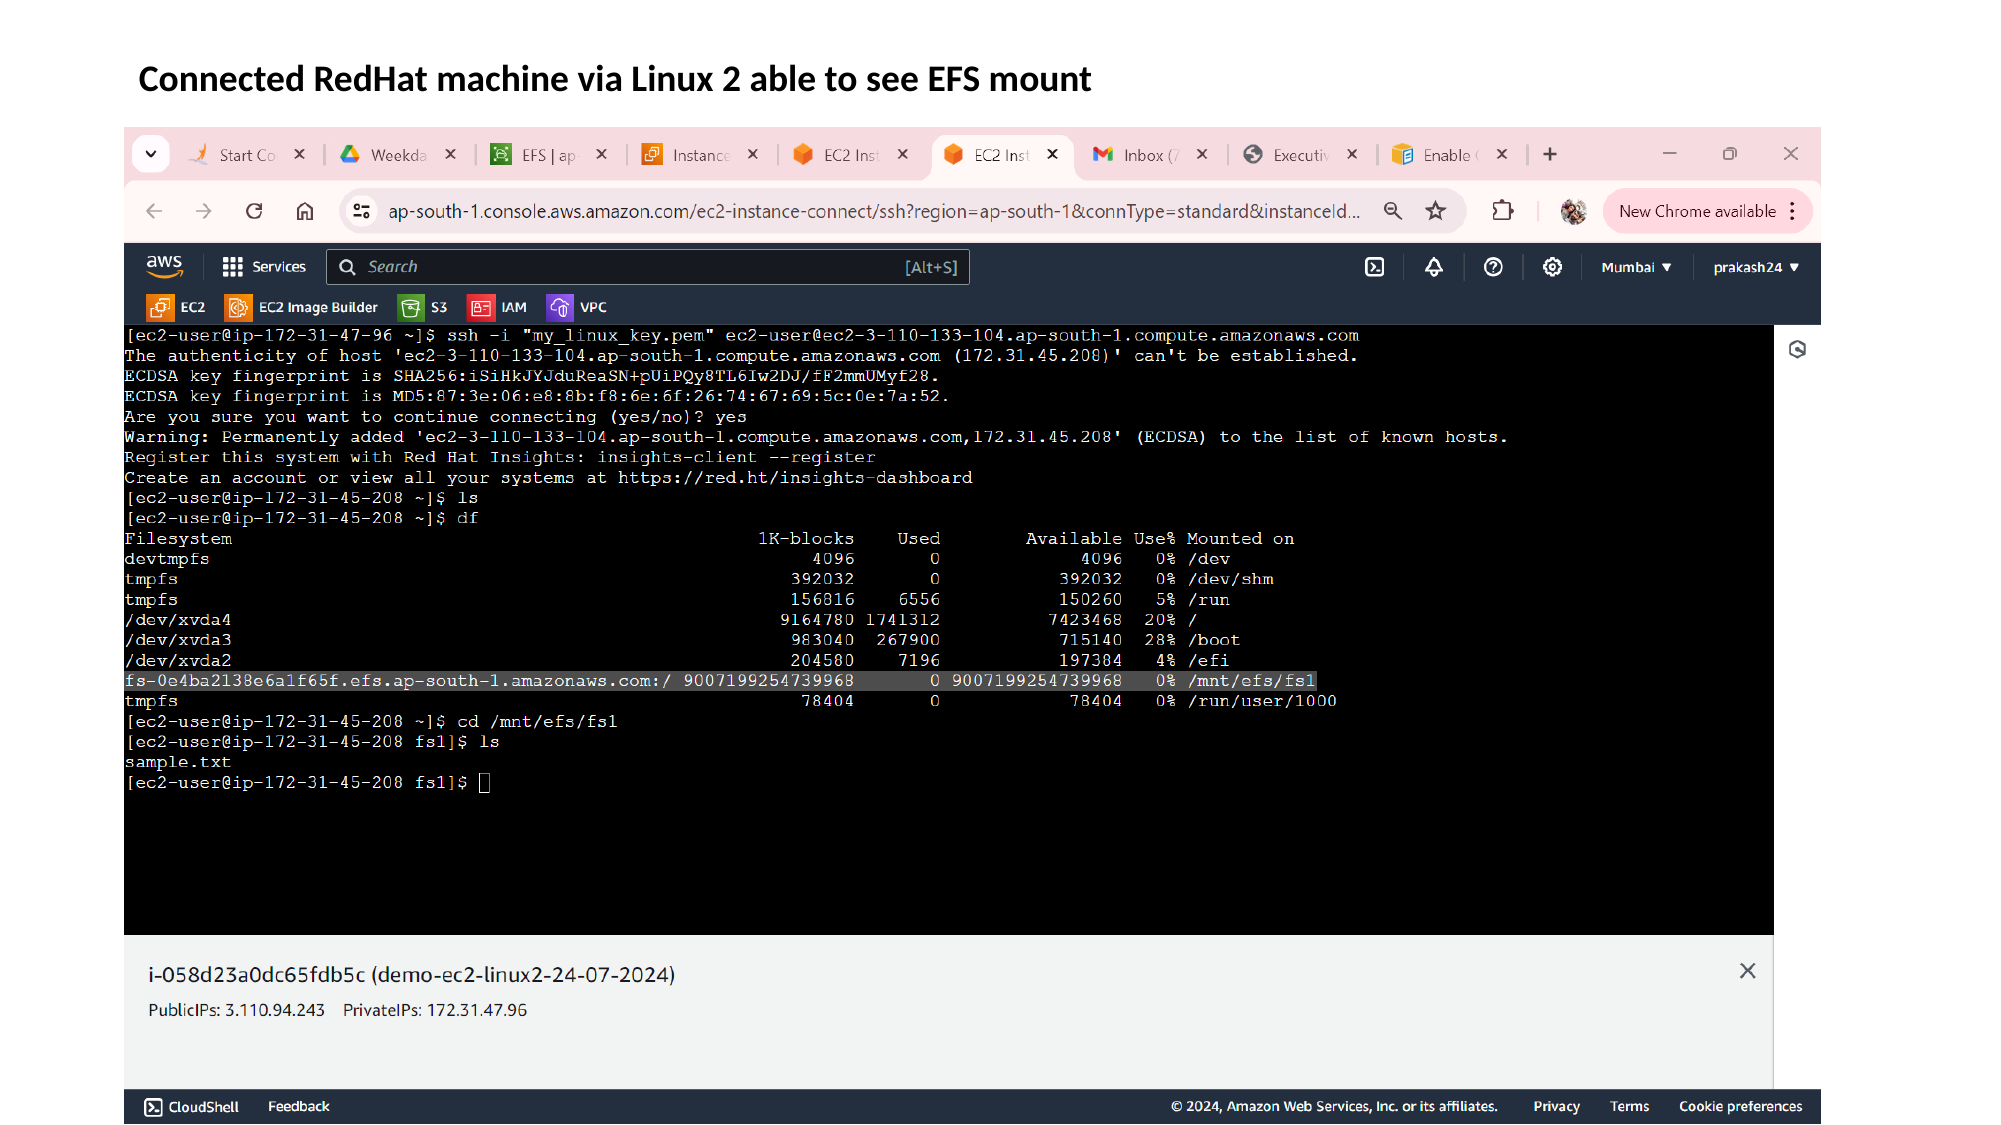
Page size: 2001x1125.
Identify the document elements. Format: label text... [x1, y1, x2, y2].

picture [124, 127, 1821, 1124]
text_box Connected RedHat machine via Linux 2 able to see EFS mount [124, 46, 1241, 107]
